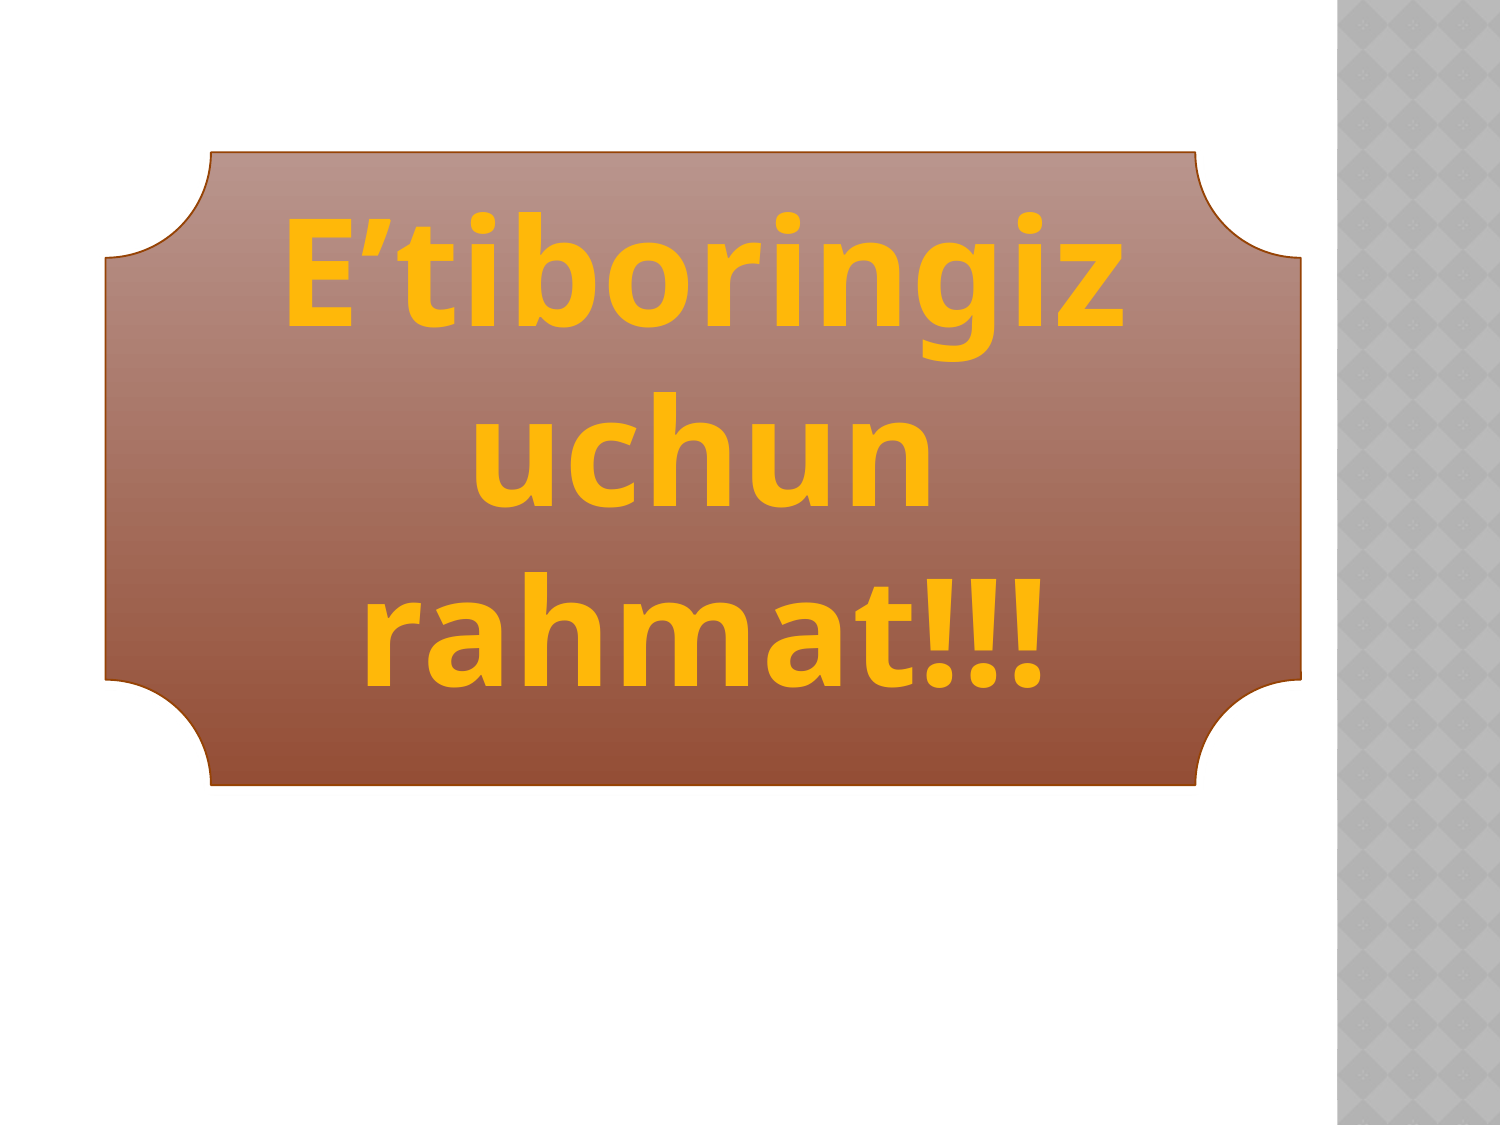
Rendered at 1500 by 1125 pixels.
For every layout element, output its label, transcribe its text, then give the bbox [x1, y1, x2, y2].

text_box E’tiboringiz uchun rahmat!!! [104, 151, 1302, 787]
